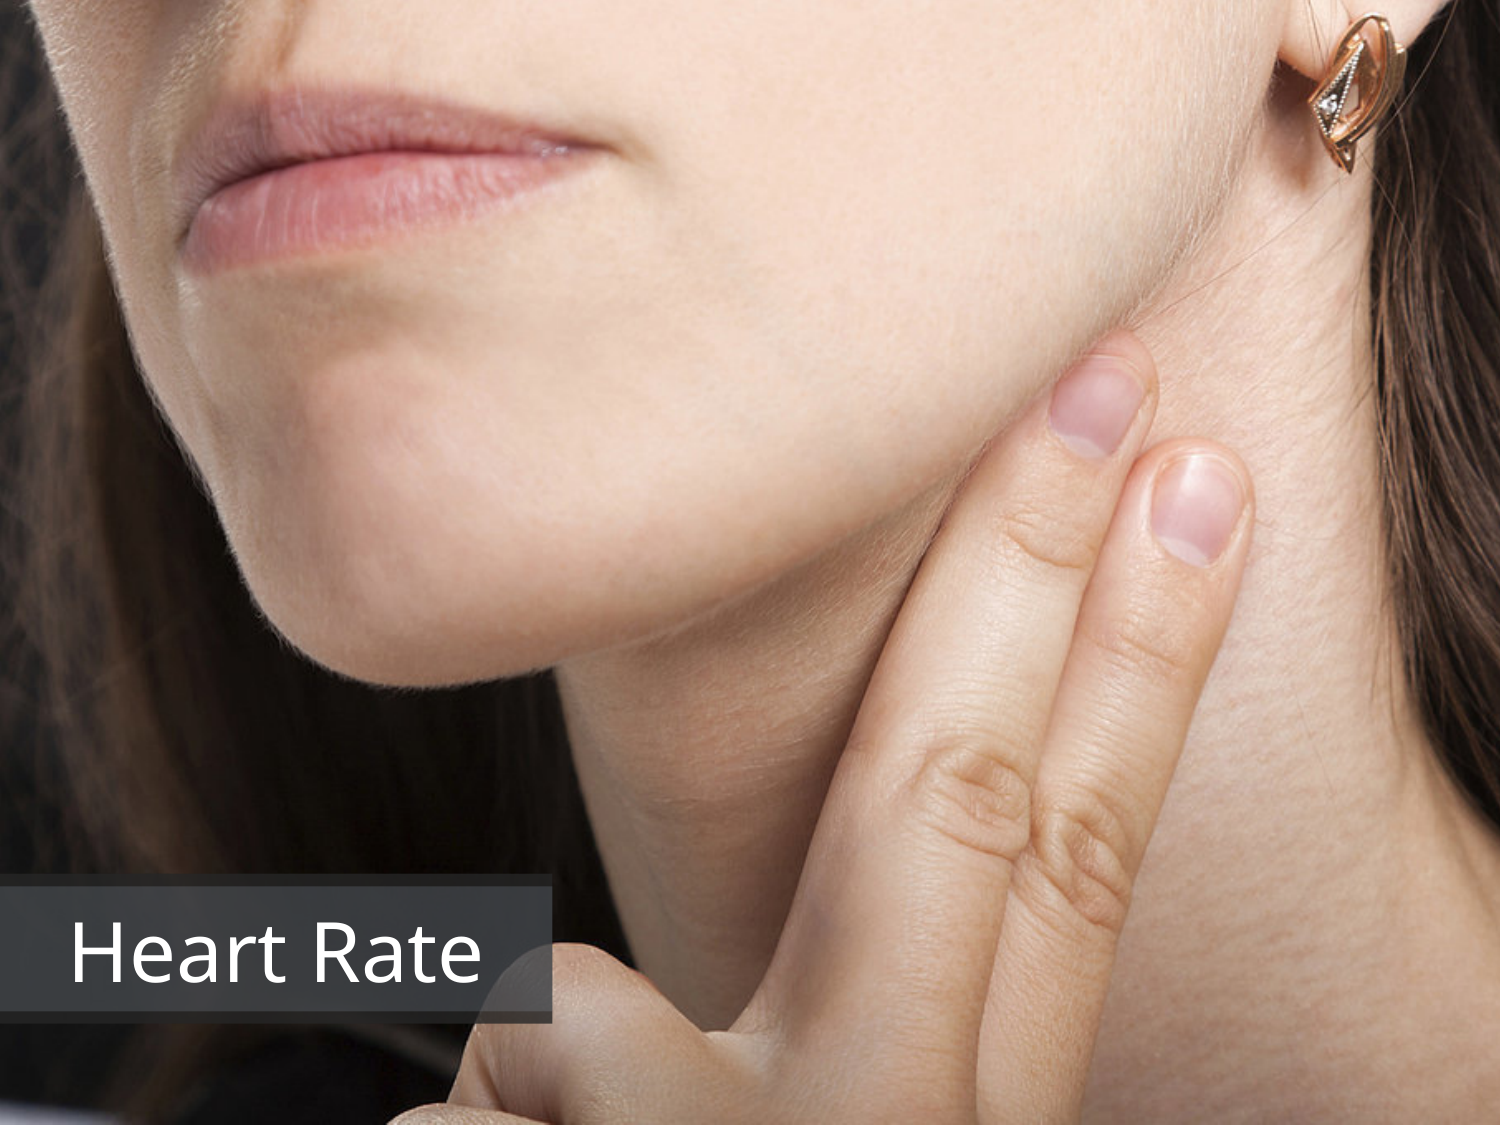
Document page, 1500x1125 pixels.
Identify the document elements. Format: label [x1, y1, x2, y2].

picture [0, 0, 1500, 1125]
text_box [0, 873, 553, 1024]
